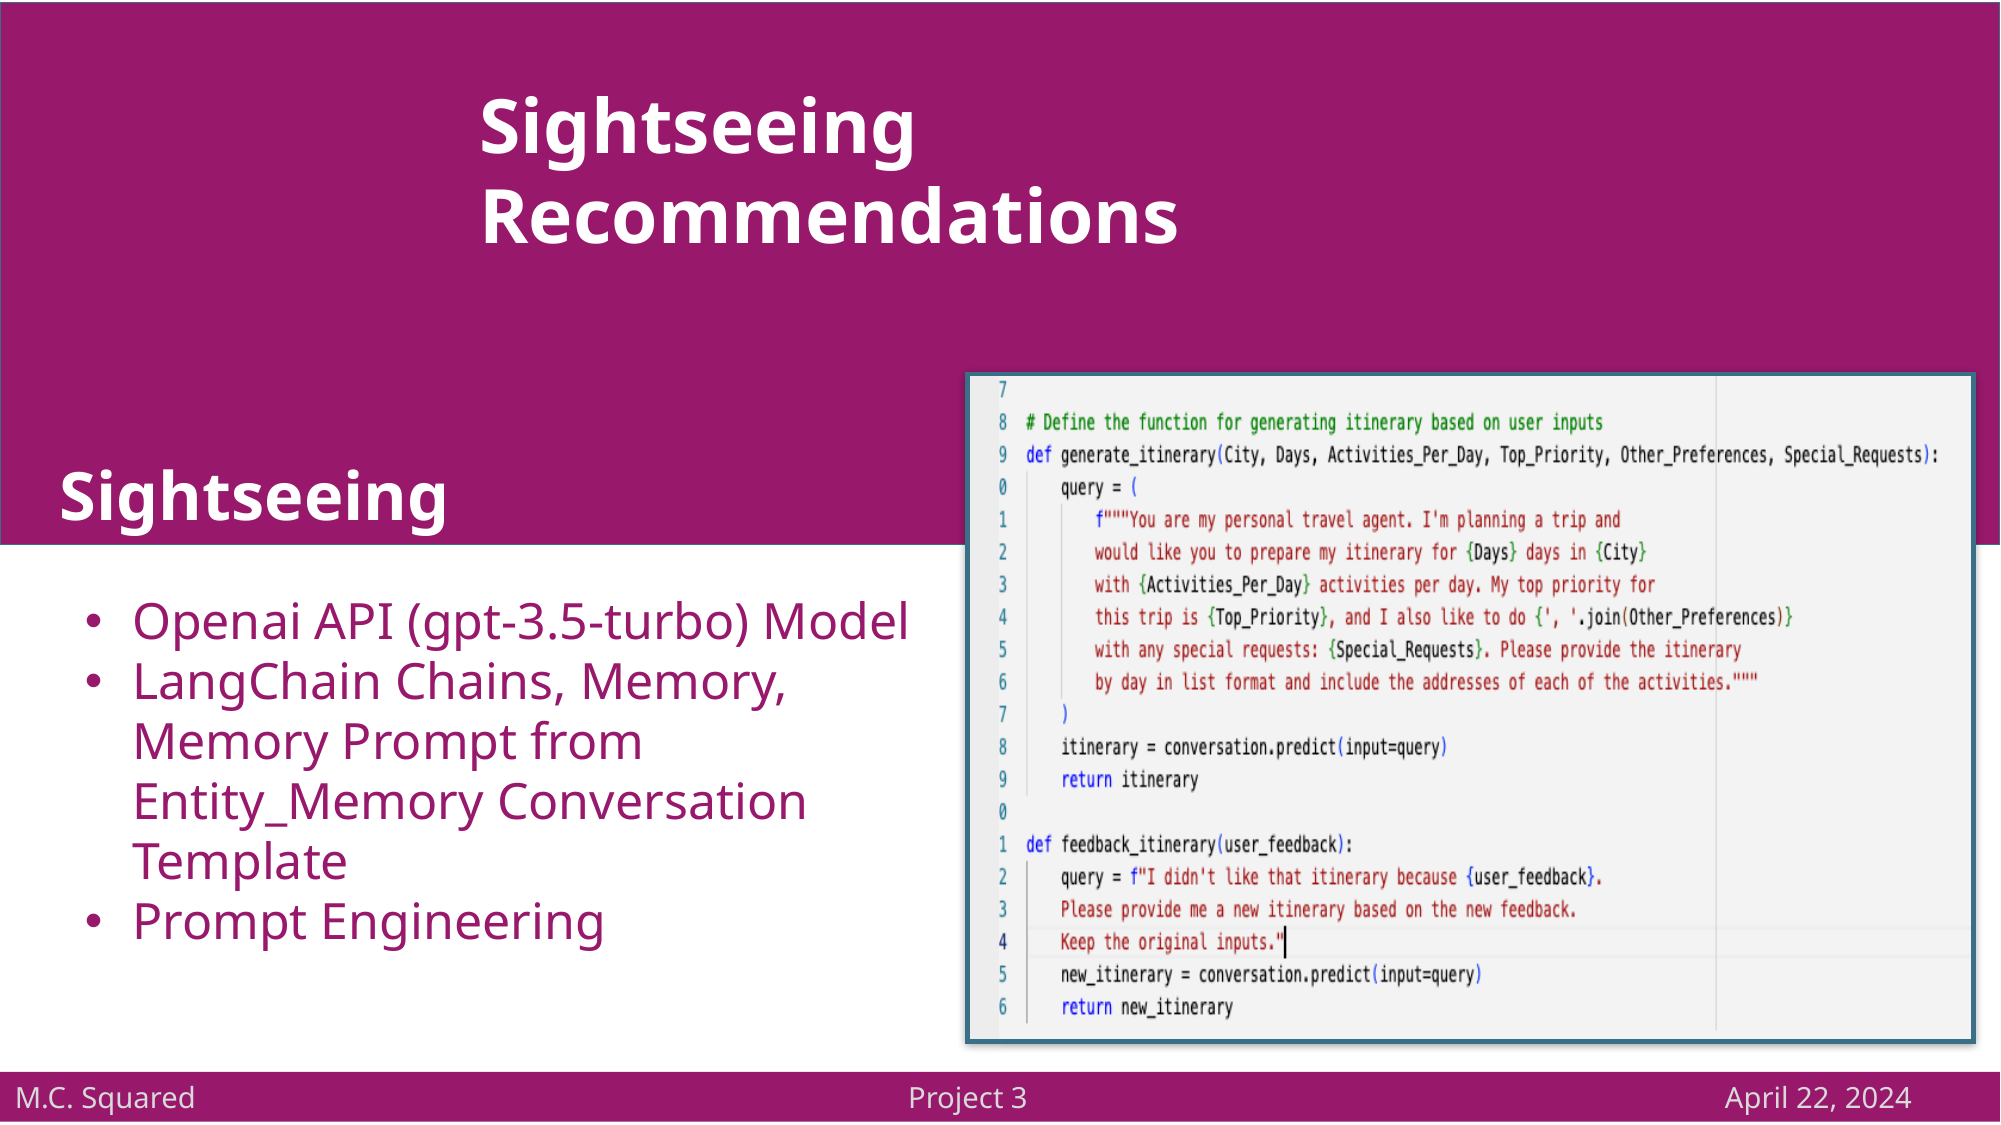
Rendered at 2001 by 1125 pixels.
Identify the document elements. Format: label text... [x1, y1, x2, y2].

text_box Sightseeing Recommendations [464, 71, 1536, 266]
text_box Sightseeing Details [44, 446, 694, 622]
picture [969, 376, 1972, 1040]
text_box Openai API (gpt-3.5-turbo) Model LangChain Chains, Memory, Memory Prompt from Entity_Memory Conversation Template Prompt Engineering [70, 582, 936, 958]
text_box FINAL PROJECT April 22, 2049 AI Bootcamp [1591, 892, 2000, 1071]
text_box [0, 2, 2000, 545]
text_box M.C. Squared Project 3 April 22, 2024 [0, 1071, 2000, 1122]
